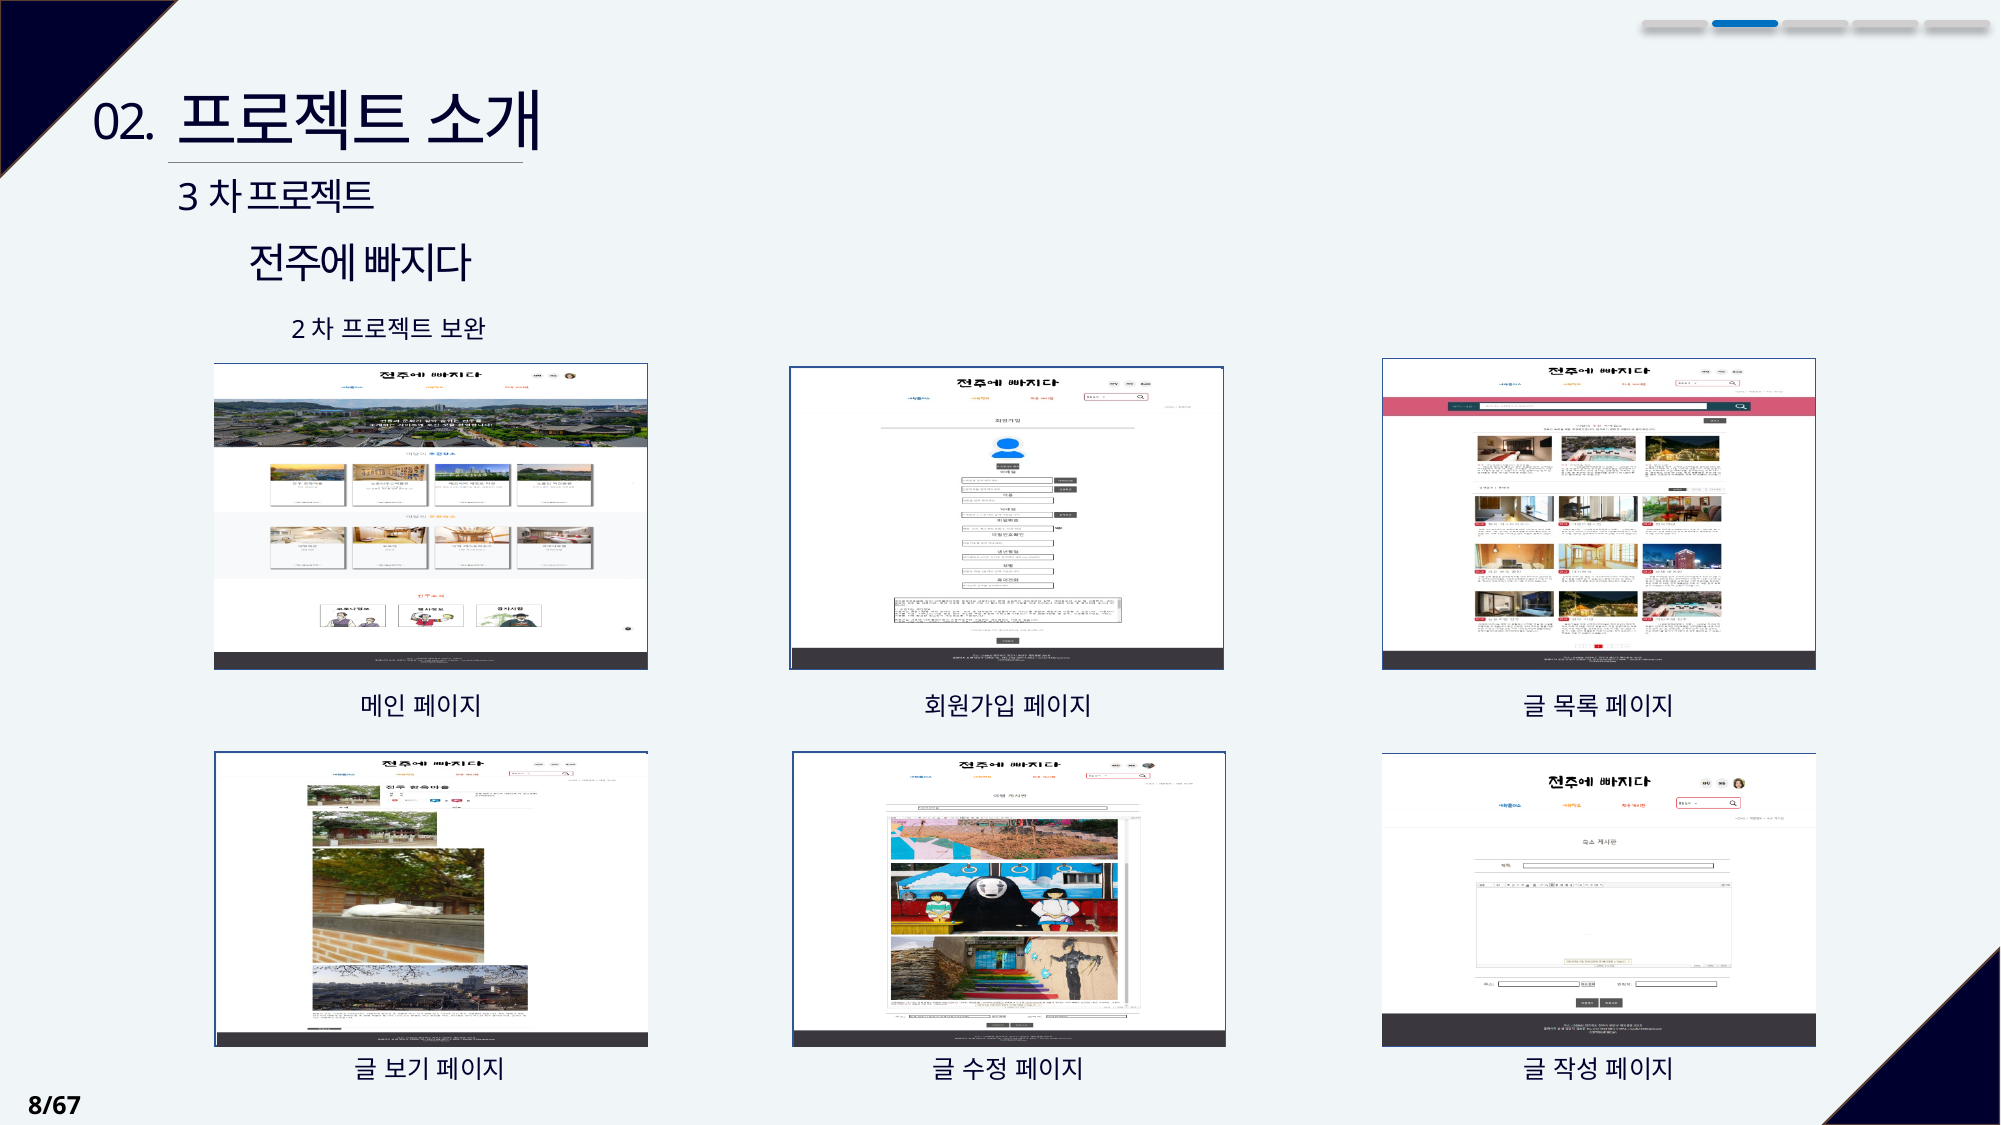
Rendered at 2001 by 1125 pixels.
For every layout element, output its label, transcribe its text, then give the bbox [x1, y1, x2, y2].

text_box [214, 751, 648, 1047]
picture [794, 754, 1225, 1047]
text_box [789, 366, 1224, 670]
text_box 프로젝트 소개 [161, 71, 561, 167]
text_box 글 수정 페이지 [890, 1047, 1128, 1091]
picture [792, 369, 1223, 669]
text_box 3차 프로젝트 [162, 165, 391, 225]
text_box 2차 프로젝트 보완 [276, 306, 1202, 351]
text_box 전주에 빠지다 [233, 229, 488, 295]
text_box [792, 751, 1226, 1047]
text_box 메인 페이지 [345, 683, 515, 728]
text_box 글 보기 페이지 [311, 1047, 549, 1091]
picture [214, 364, 647, 669]
picture [1382, 359, 1815, 669]
picture [1382, 754, 1816, 1046]
text_box 02. [78, 81, 172, 157]
picture [217, 754, 648, 1047]
text_box 글 작성 페이지 [1480, 1046, 1718, 1091]
text_box 회원가입 페이지 [890, 683, 1128, 728]
text_box 글 목록 페이지 [1480, 683, 1718, 728]
